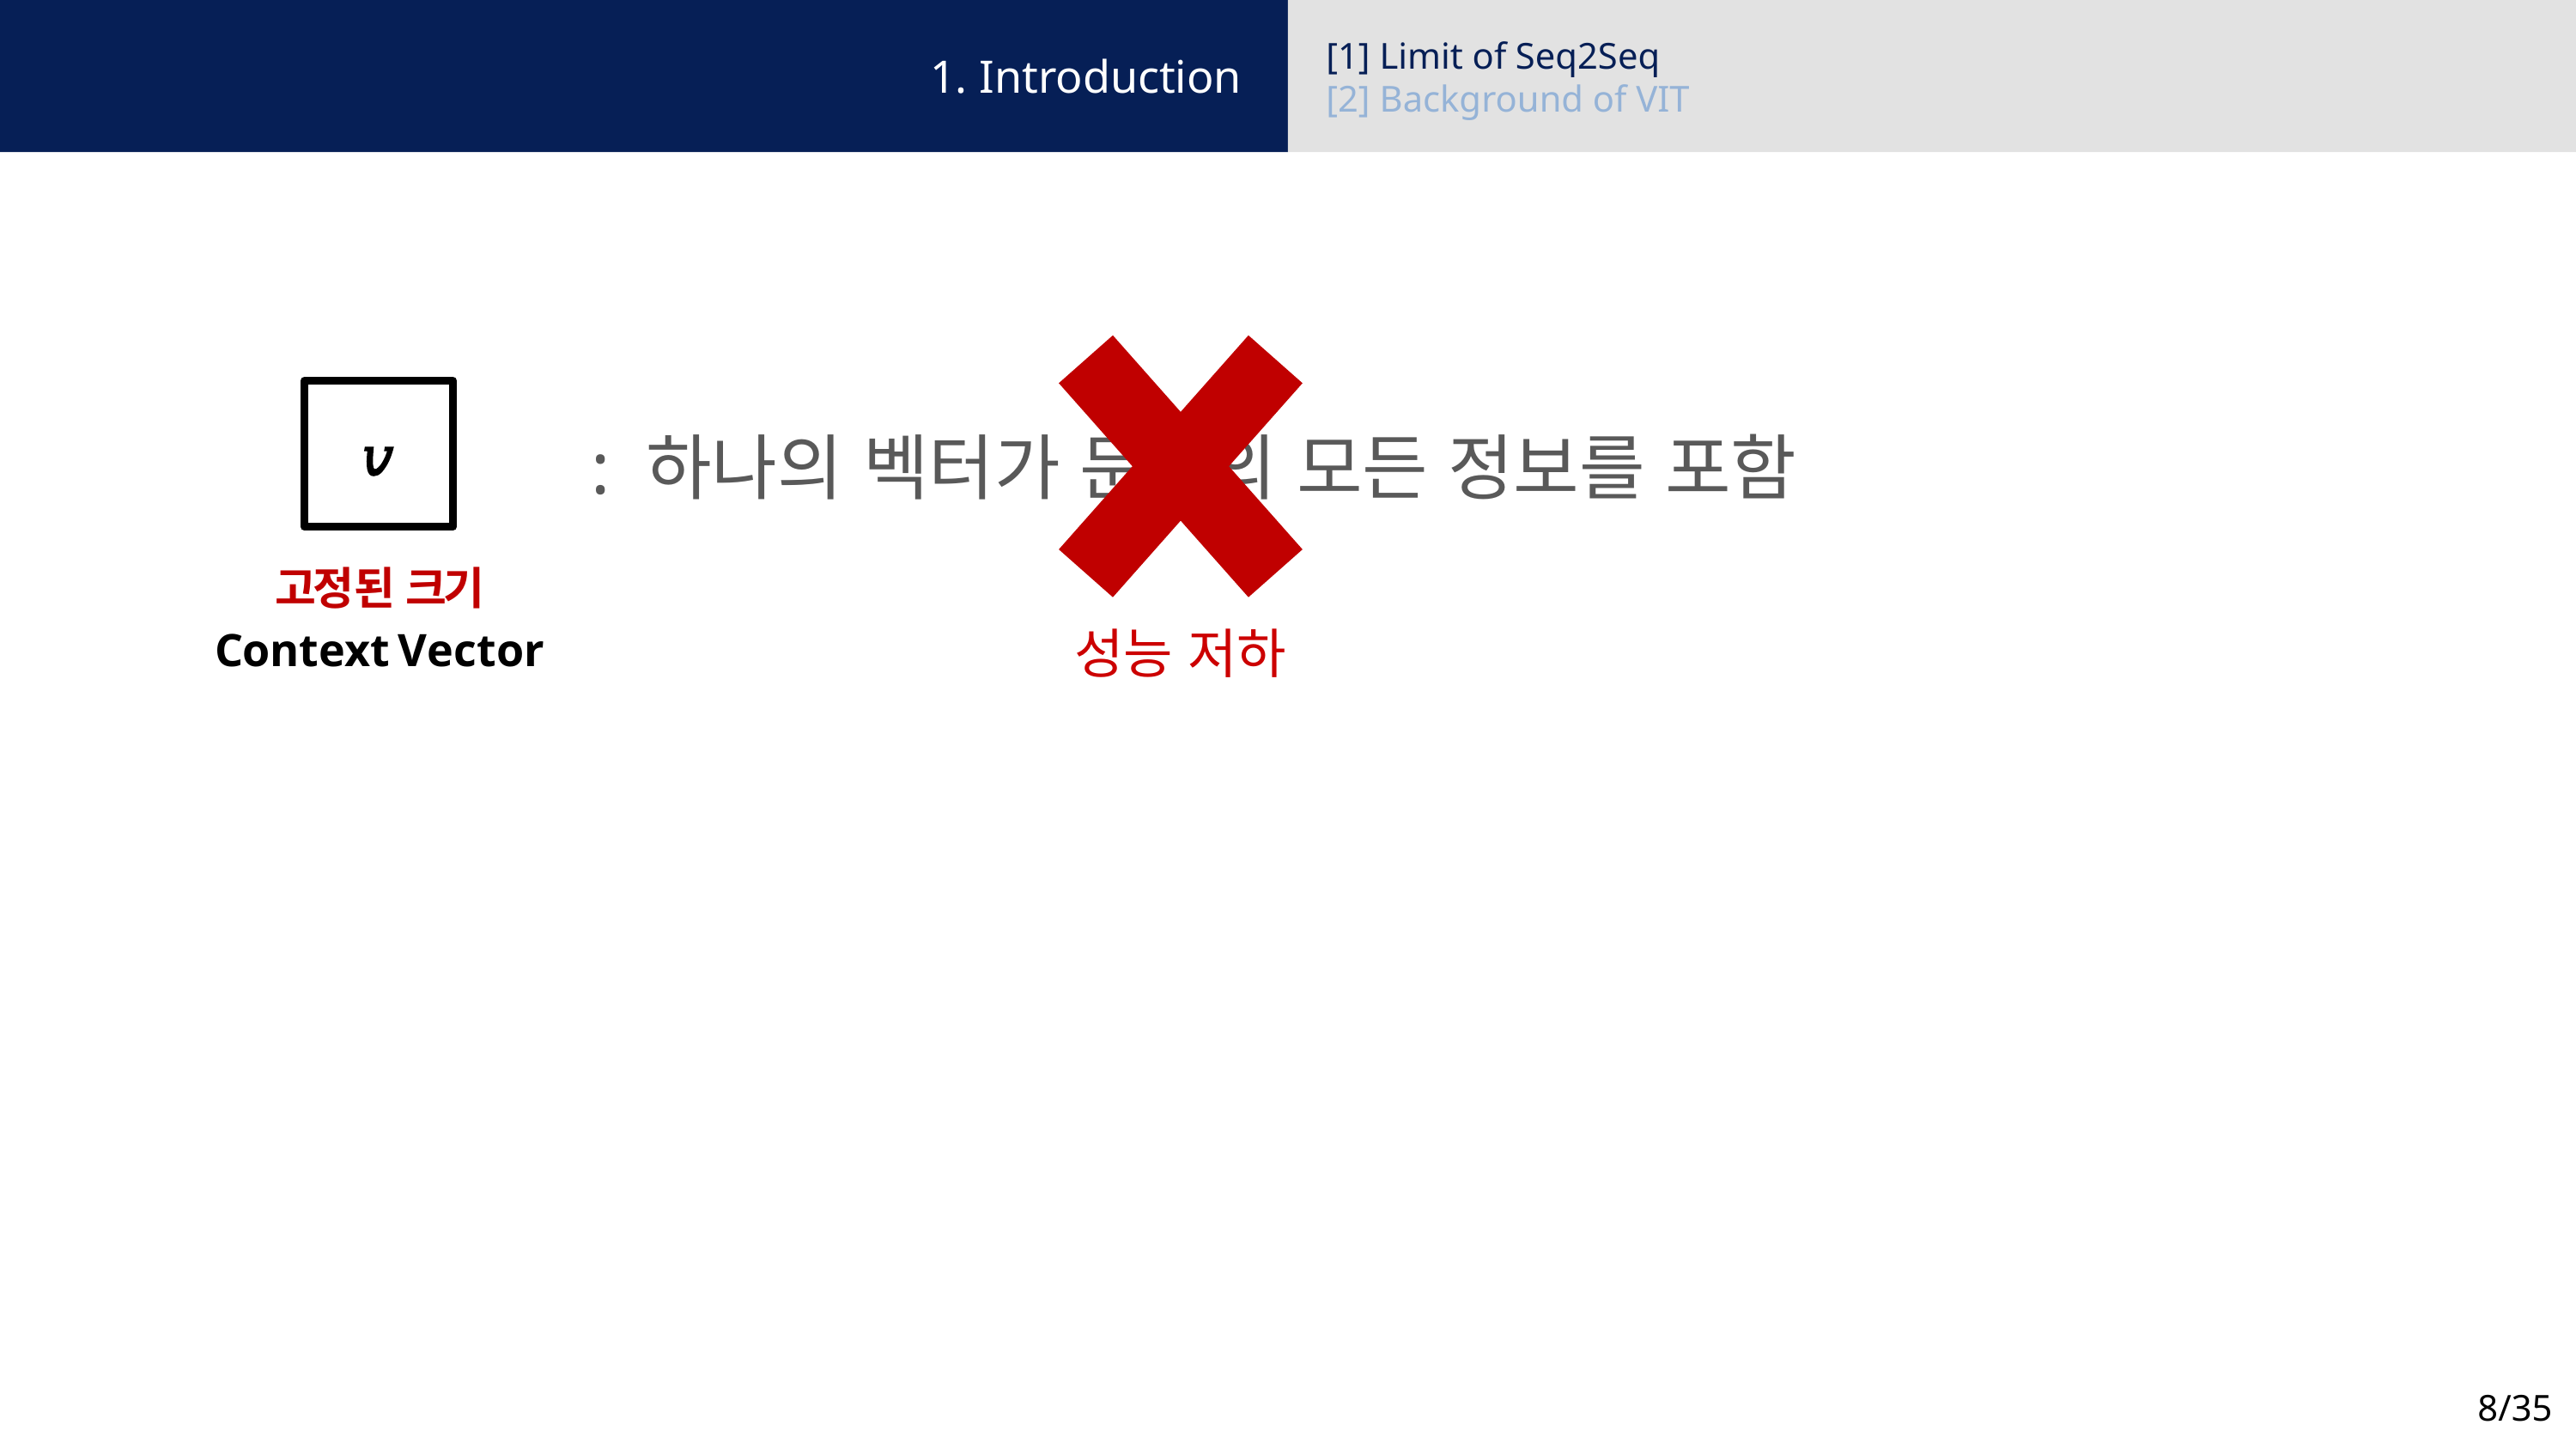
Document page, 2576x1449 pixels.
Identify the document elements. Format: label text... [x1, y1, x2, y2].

text_box [1] Limit of Seq2Seq [2] Background of VIT [1313, 27, 1889, 125]
text_box [1286, 0, 2576, 154]
text_box : 하나의 벡터가 문장의 모든 정보를 포함 [578, 416, 1129, 515]
text_box 성능 저하 [1018, 613, 1343, 691]
text_box 𝑣 [302, 379, 455, 529]
text_box 1. Introduction [858, 42, 1255, 109]
text_box 고정된 크기 Context Vector [186, 550, 573, 676]
text_box : 하나의 벡터가 문장의 모든 정보를 포함 [1232, 416, 1911, 515]
text_box [1056, 333, 1304, 599]
text_box [0, 0, 1286, 154]
